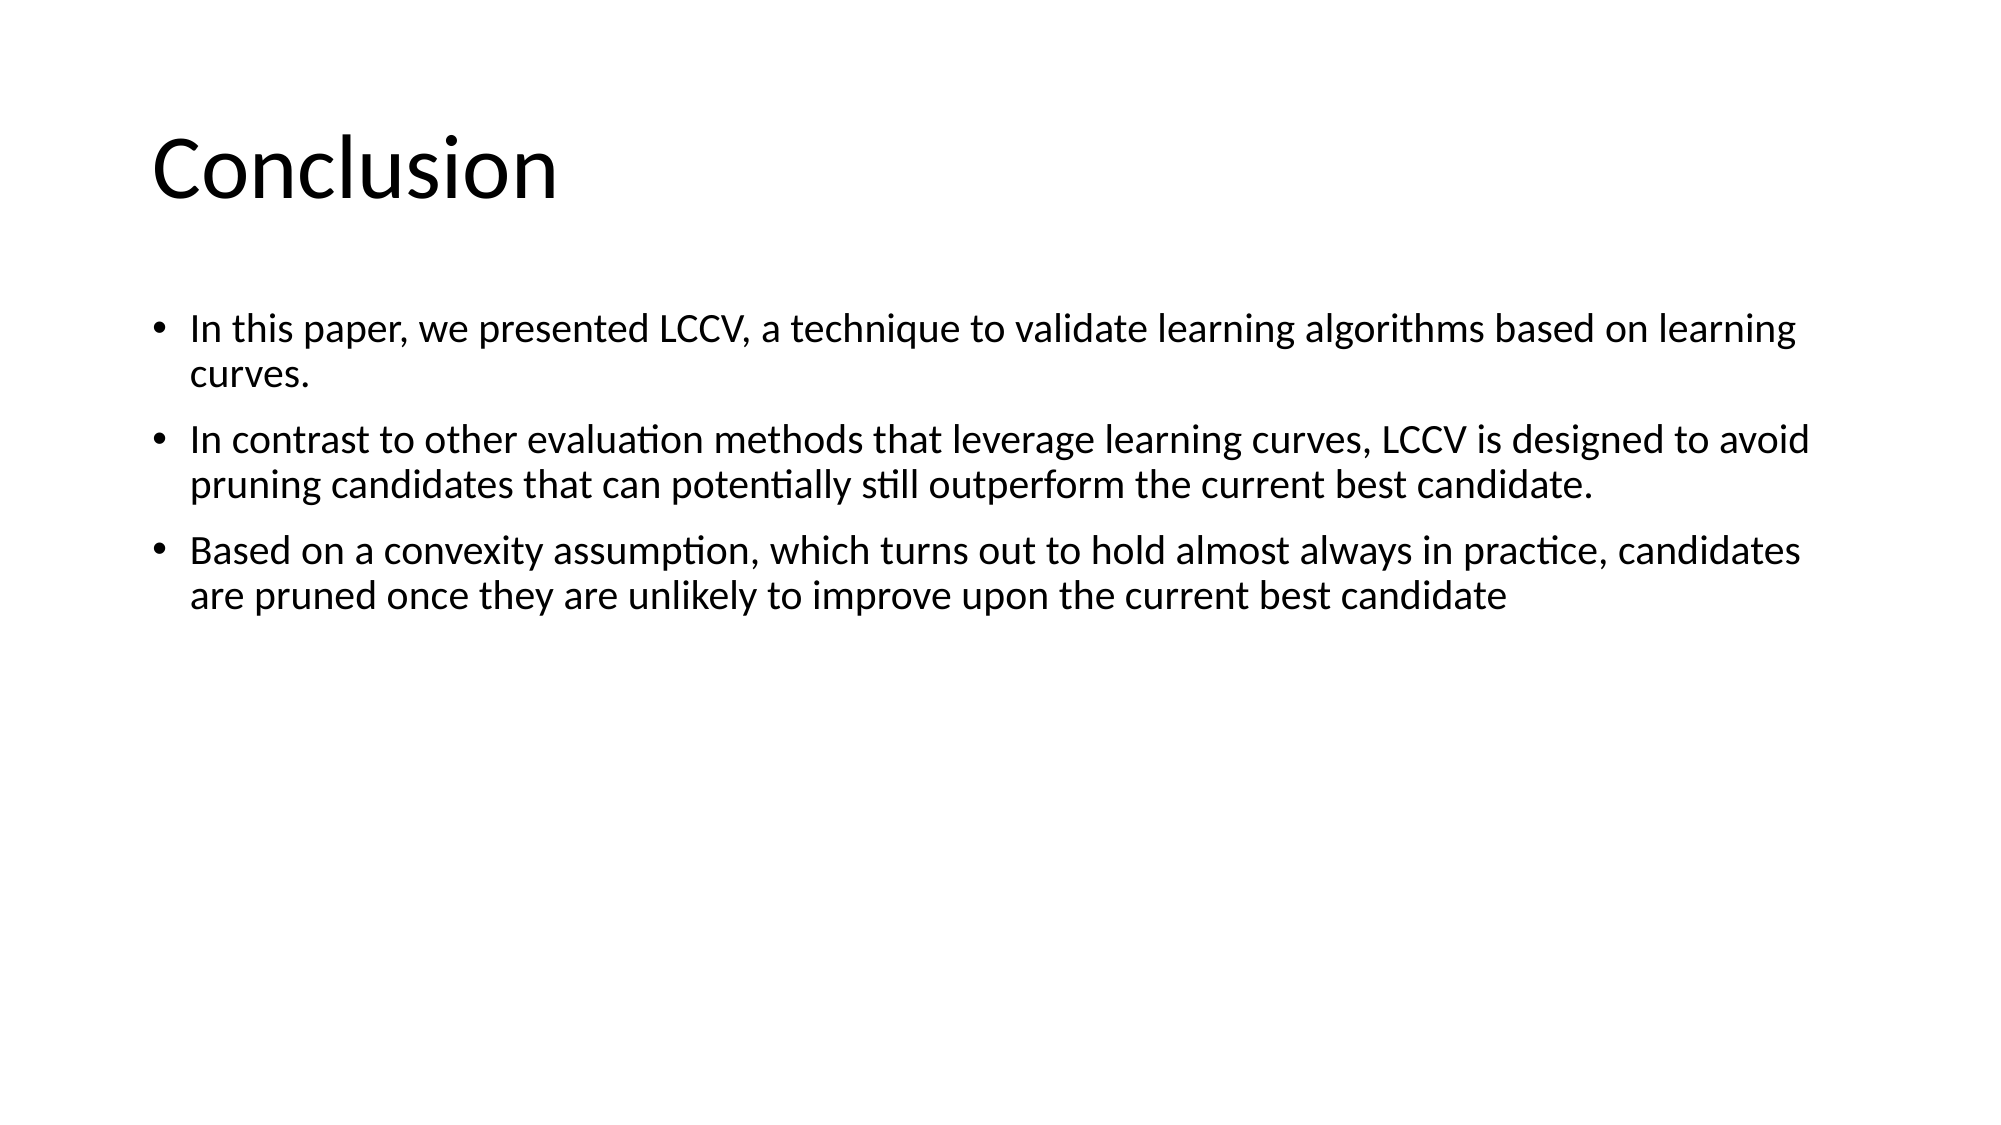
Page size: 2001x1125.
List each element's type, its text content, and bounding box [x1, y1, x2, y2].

list In this paper, we presented LCCV, a technique to validate learning algorithms based on learning curves. In contrast to other evaluation methods that leverage learning curves, LCCV is designed to avoid pruning candidates that can potentially still outperform the current best candidate. Based on a convexity assumption, which turns out to hold almost always in practice, candidates are pruned once they are unlikely to improve upon the current best candidate [137, 299, 1863, 1014]
title Conclusion [137, 59, 1863, 278]
